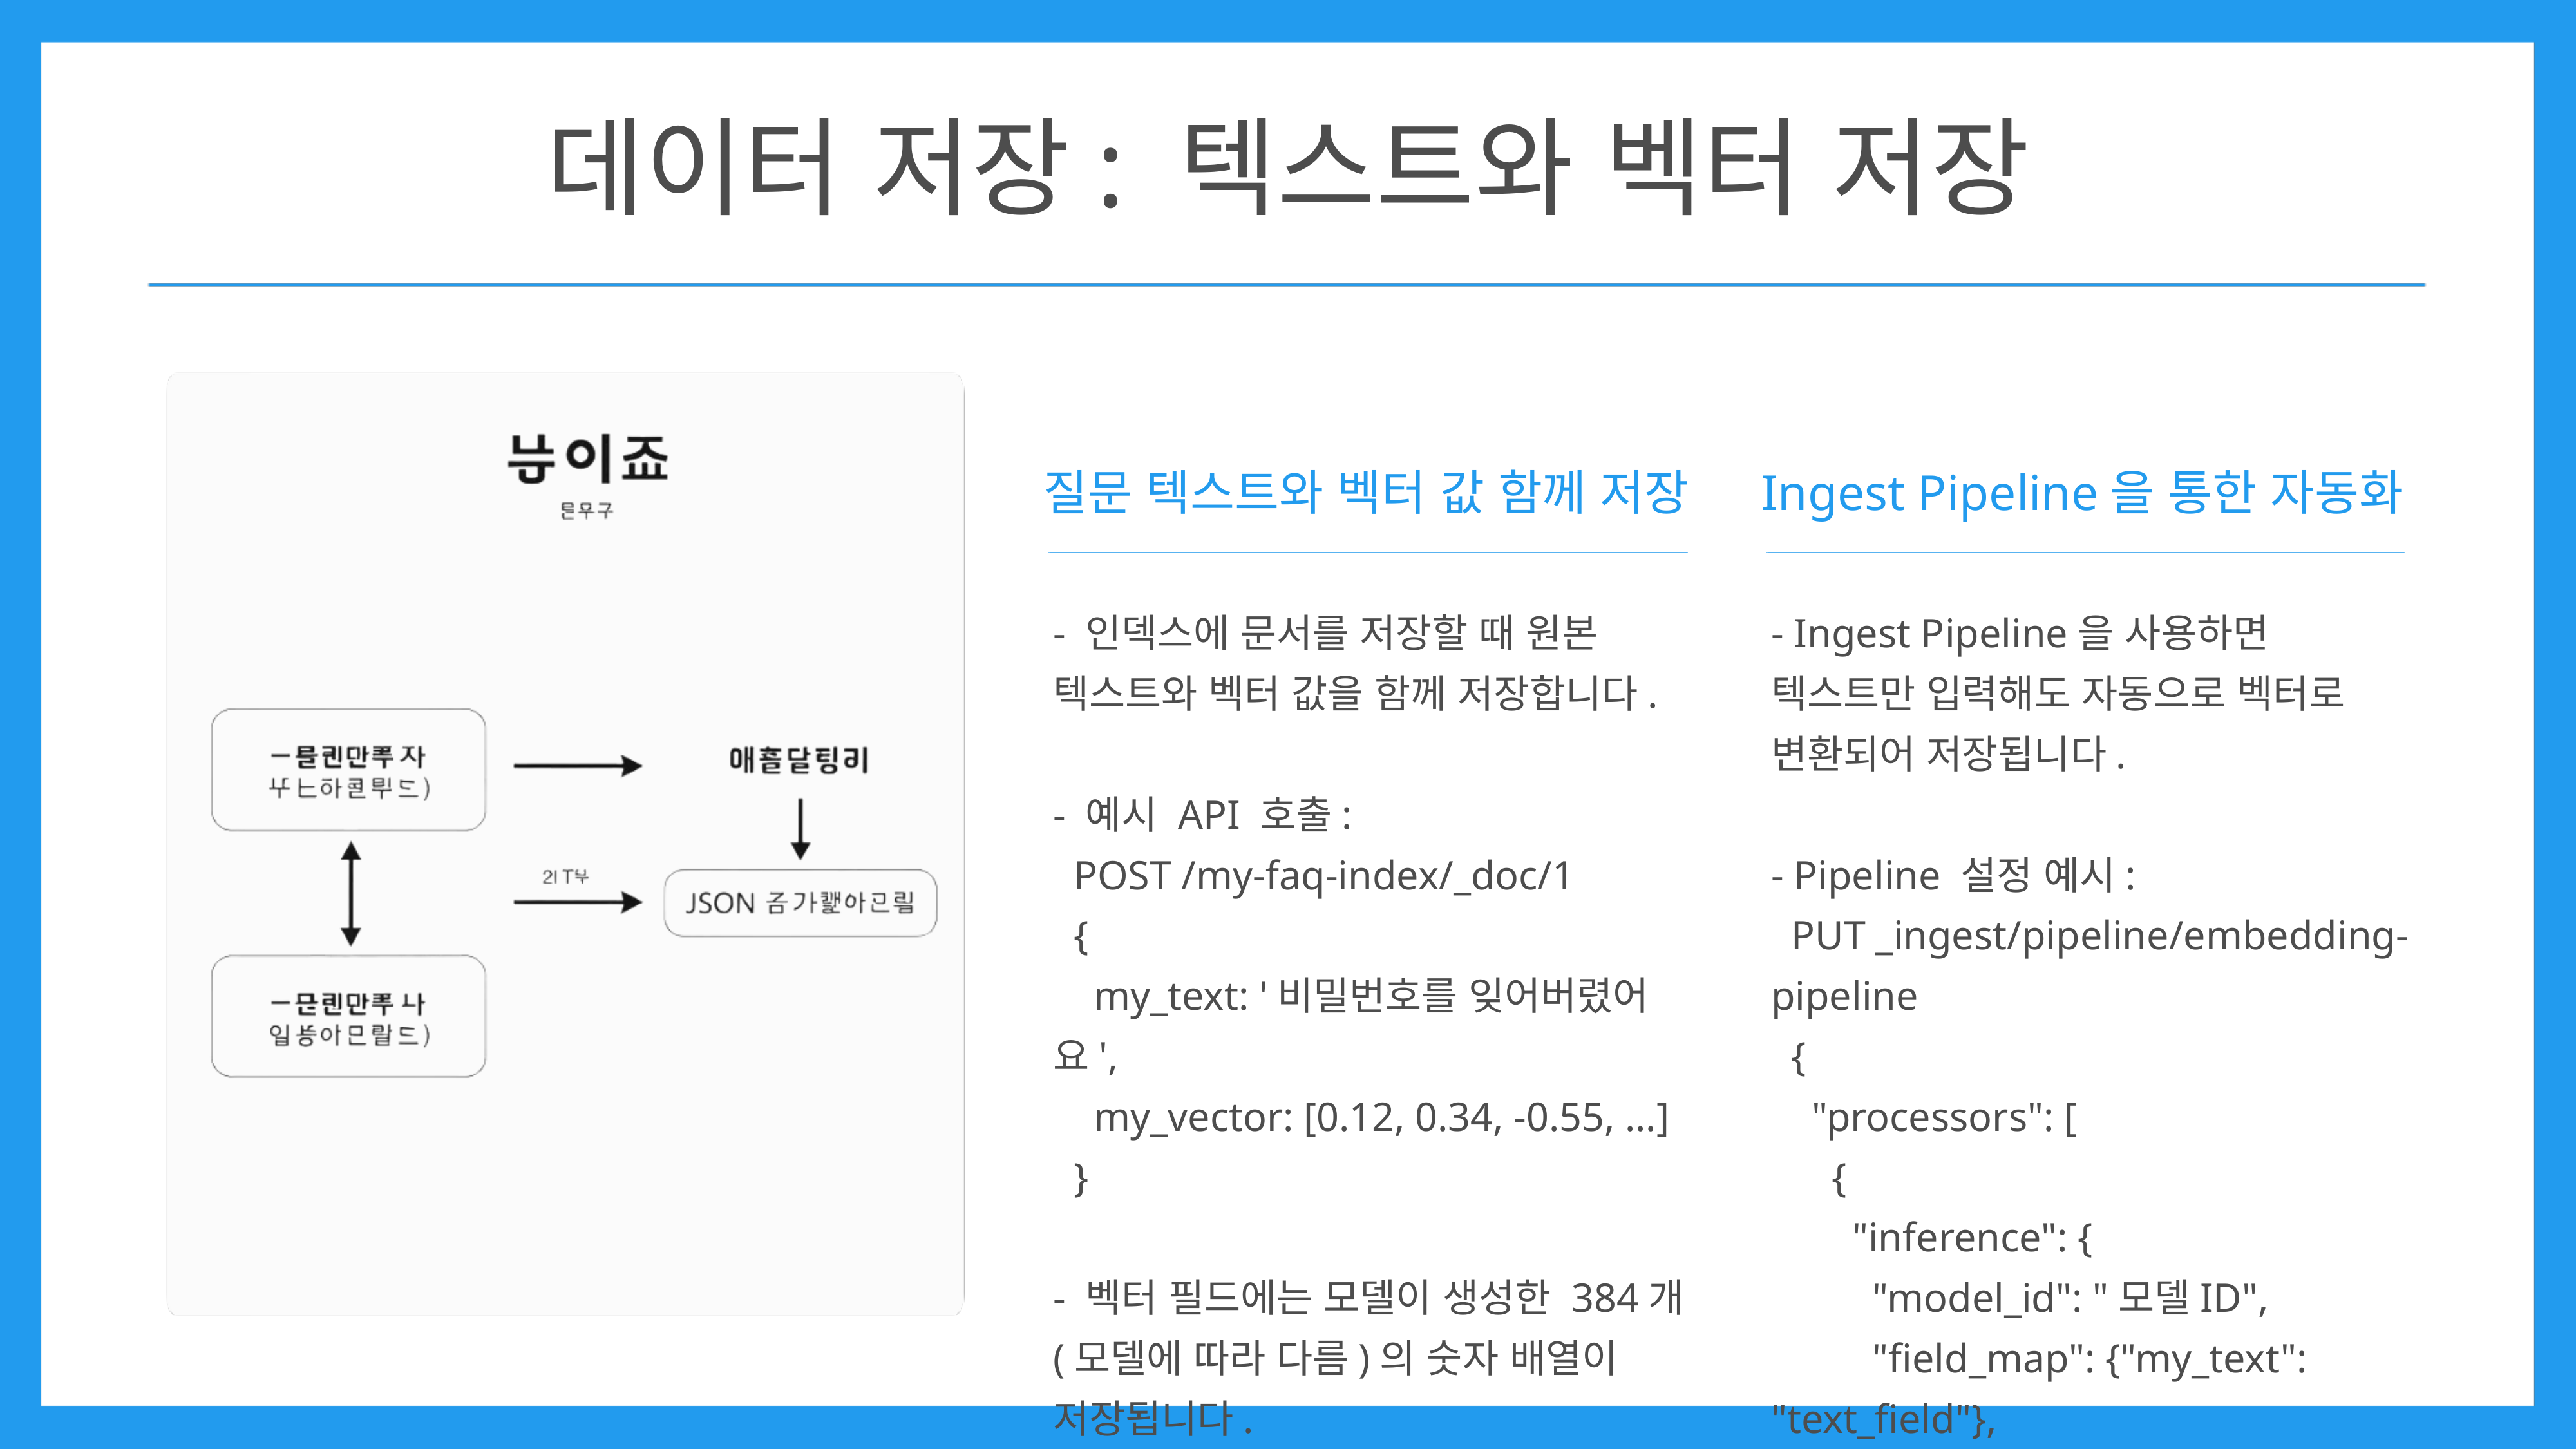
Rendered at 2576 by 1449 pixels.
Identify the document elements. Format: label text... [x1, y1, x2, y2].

text_box - Ingest Pipeline을 사용하면 텍스트만 입력해도 자동으로 벡터로 변환되어 저장됩니다. - Pipeline 설정 예시: PUT _ingest/pipeline/embedding-pipeline { "processors": [ { "inference": { "model_id": "모델ID", "field_map": {"my_text": "text_field"}, "target_field": "my_vector" } } ] } - 이후 문서 저장 시 pipeline 파라미터만 추가하면 자동 변환됩니다. [1761, 1416, 2423, 1449]
picture [40, 40, 2536, 1409]
text_box - 인덱스에 문서를 저장할 때 원본 텍스트와 벡터 값을 함께 저장합니다. - 예시 API 호출: POST /my-faq-index/_doc/1 { my_text: '비밀번호를 잊어버렸어요', my_vector: [0.12, 0.34, -0.55, ...] } - 벡터 필드에는 모델이 생성한 384개(모델에 따라 다름)의 숫자 배열이 저장됩니다. - 원본 텍스트도 함께 저장해야 검색 결과를 사용자에게 보여줄 수 있습니다. [1043, 1416, 1705, 1449]
